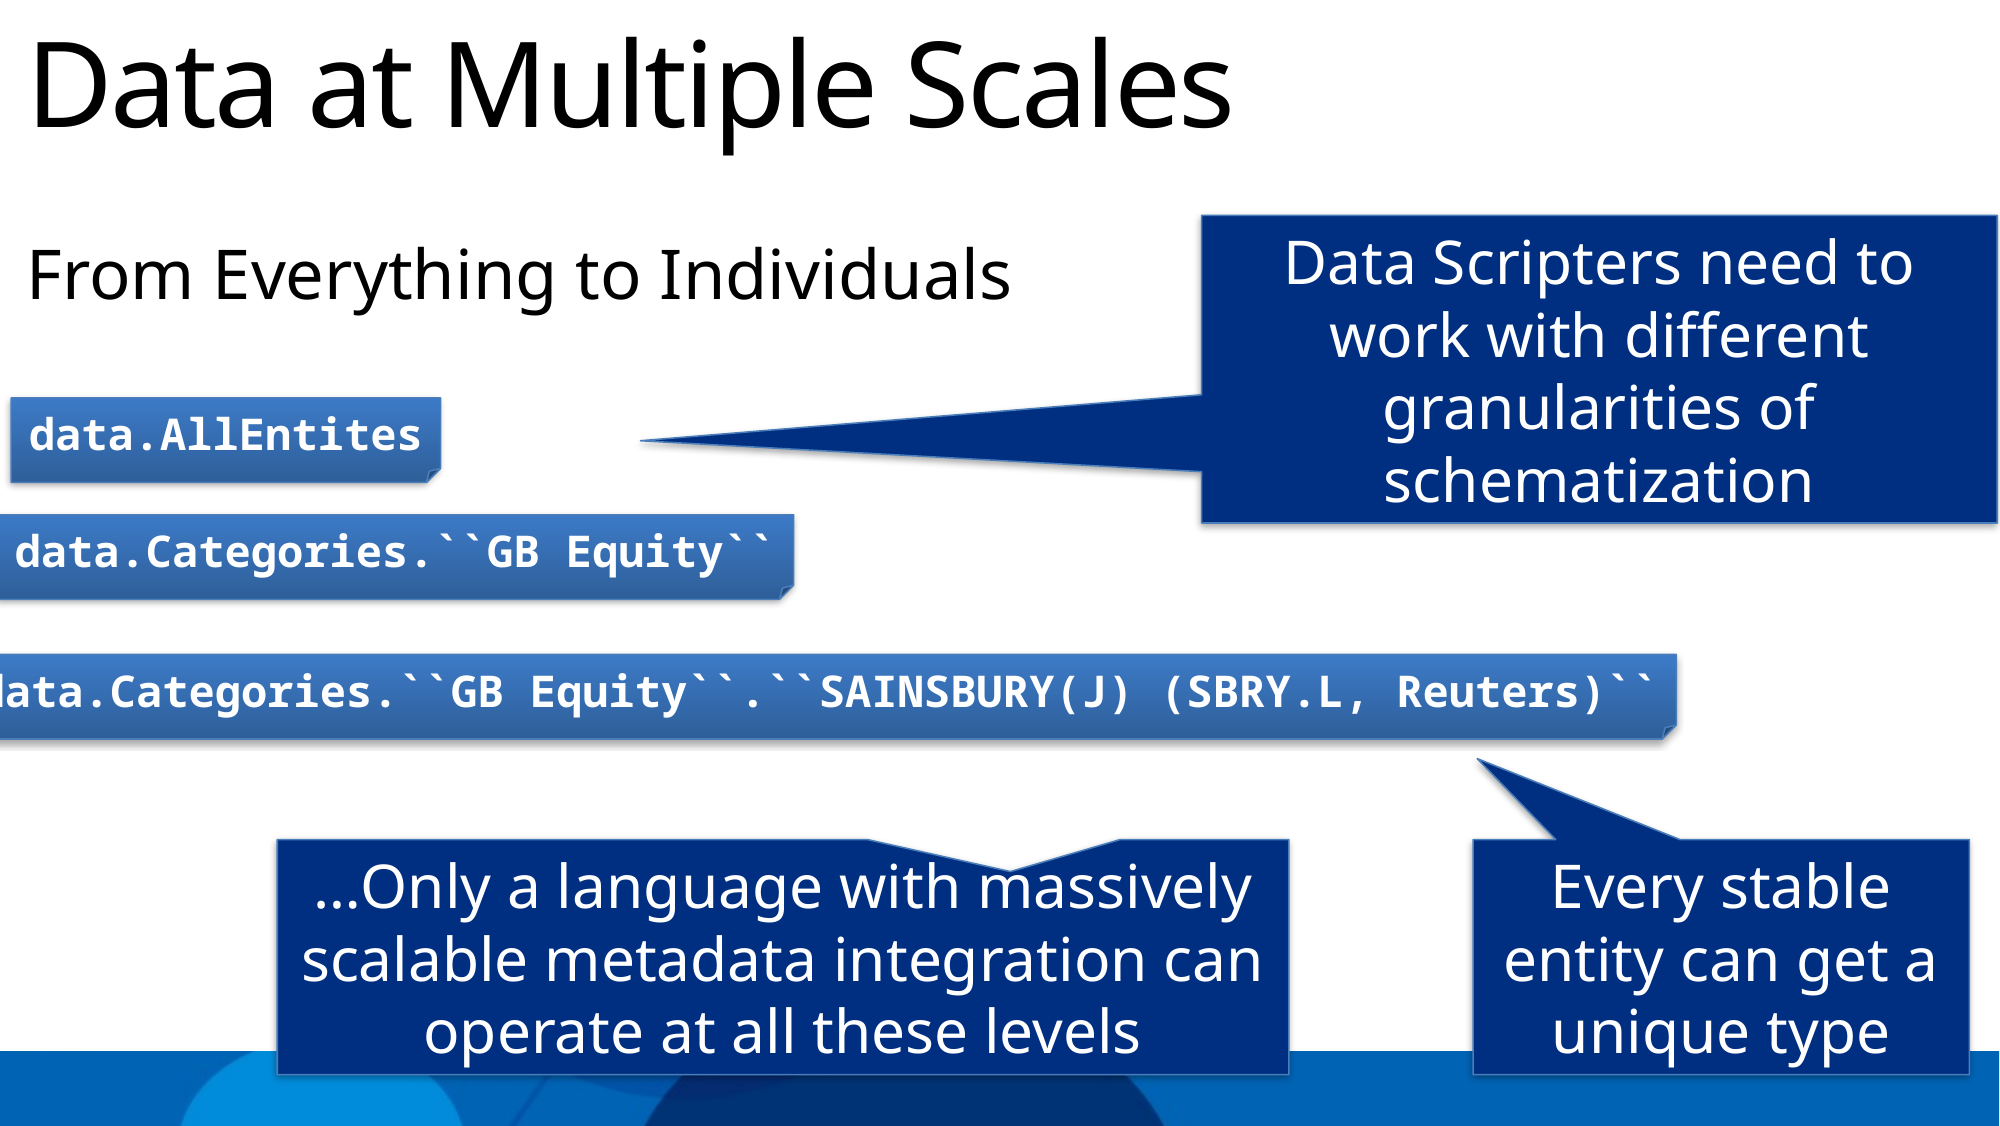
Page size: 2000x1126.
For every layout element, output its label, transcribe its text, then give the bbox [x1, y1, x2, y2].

text_box data.AllEntites [10, 397, 442, 484]
text_box …Only a language with massively scalable metadata integration can operate at all these levels [276, 838, 1290, 1076]
text_box Every stable entity can get a unique type [1472, 757, 1971, 1076]
text_box Data Scripters need to work with different granularities of schematization [639, 214, 1999, 524]
text_box data.Categories.``GB Equity`` [0, 514, 795, 601]
text_box data.Categories.``GB Equity``.``SAINSBURY(J) (SBRY.L, Reuters)`` [0, 653, 1678, 740]
title Data at Multiple Scales [26, 25, 1952, 155]
list From Everything to Individuals [26, 240, 1195, 373]
picture [0, 1051, 2000, 1126]
